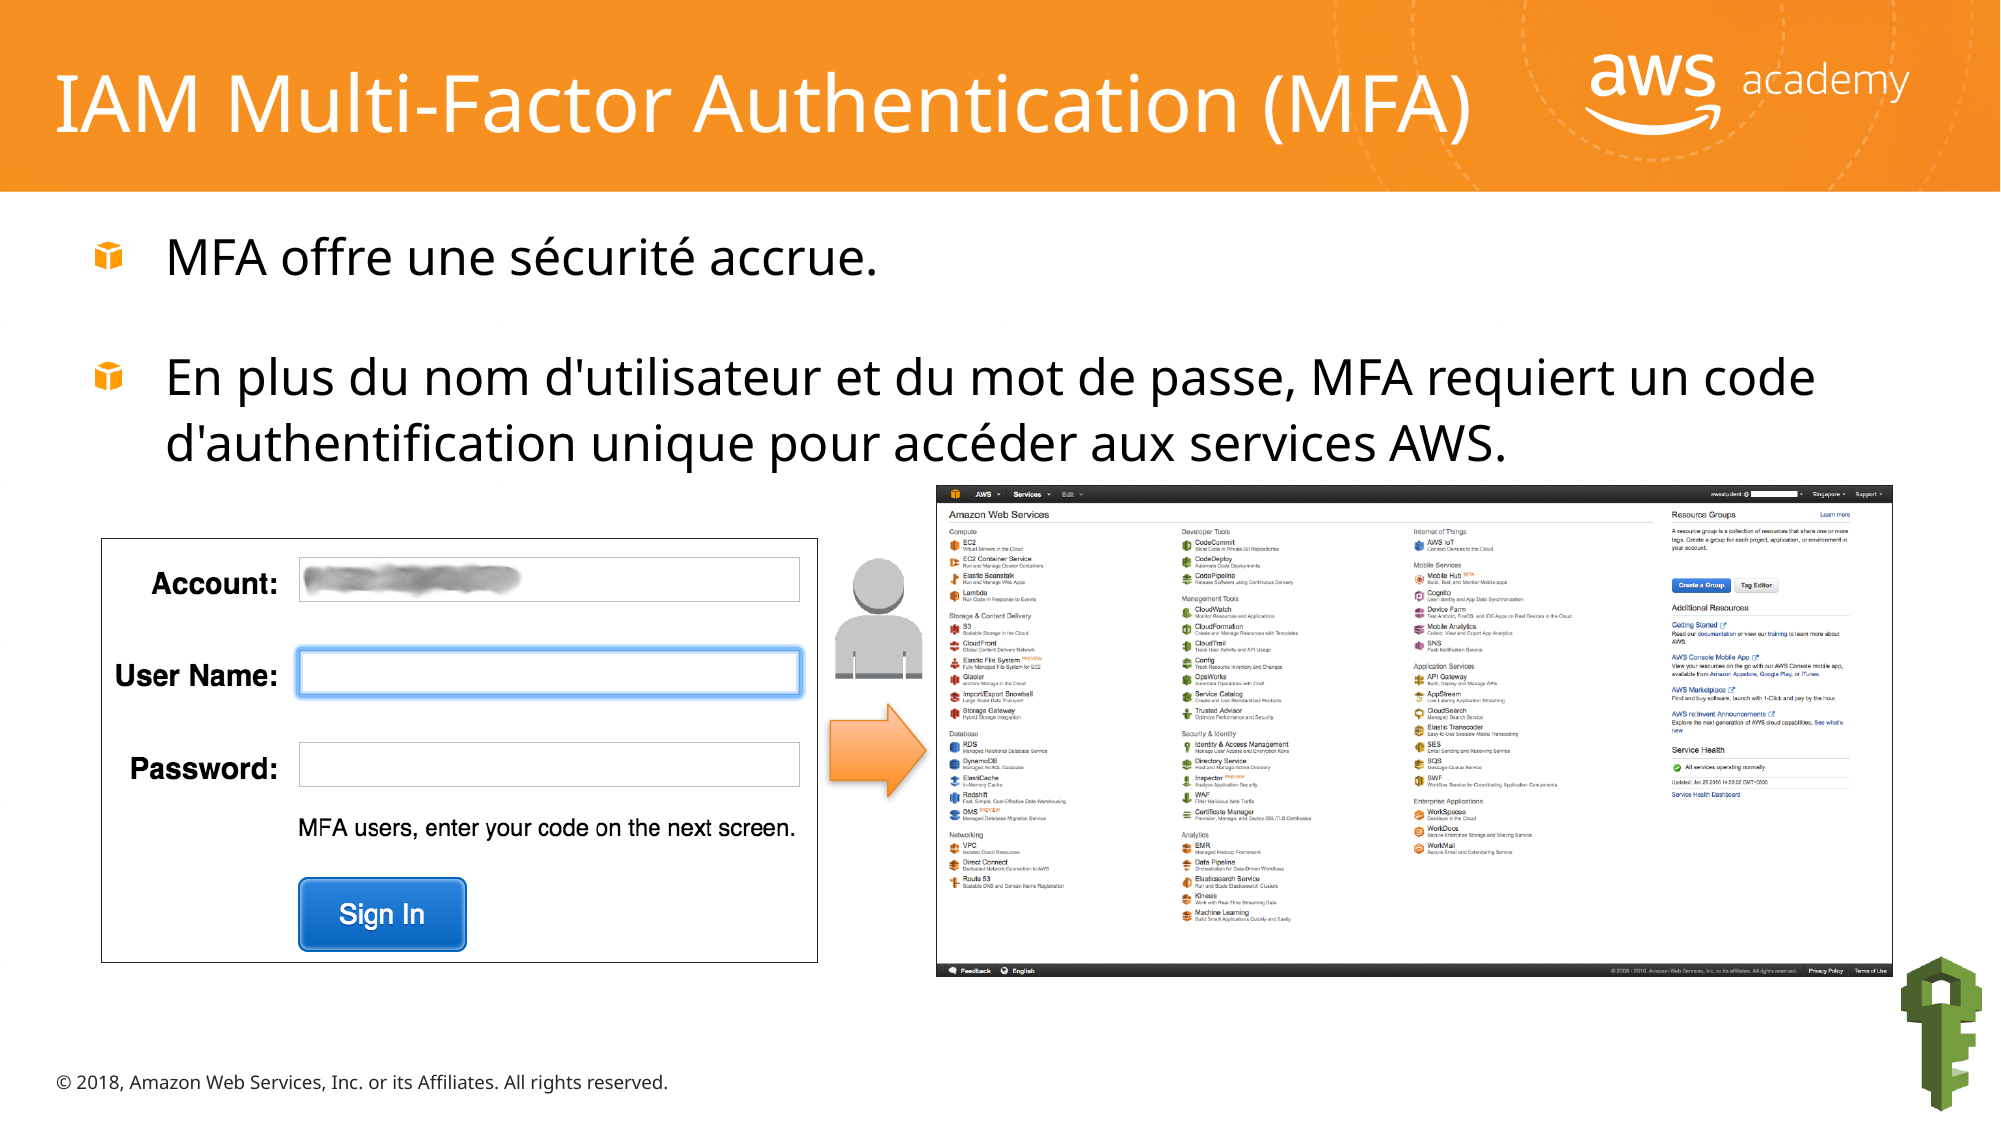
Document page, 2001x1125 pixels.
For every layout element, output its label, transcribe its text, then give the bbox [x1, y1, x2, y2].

picture [0, 0, 2001, 1125]
title IAM Multi-Factor Authentication (MFA) [39, 26, 1863, 189]
text_box [830, 703, 927, 797]
list MFA offre une sécurité accrue. En plus du nom d'utilisateur et du mot de passe, MFA requiert un code d'authentification unique pour accéder aux services AWS. [75, 211, 1939, 1018]
